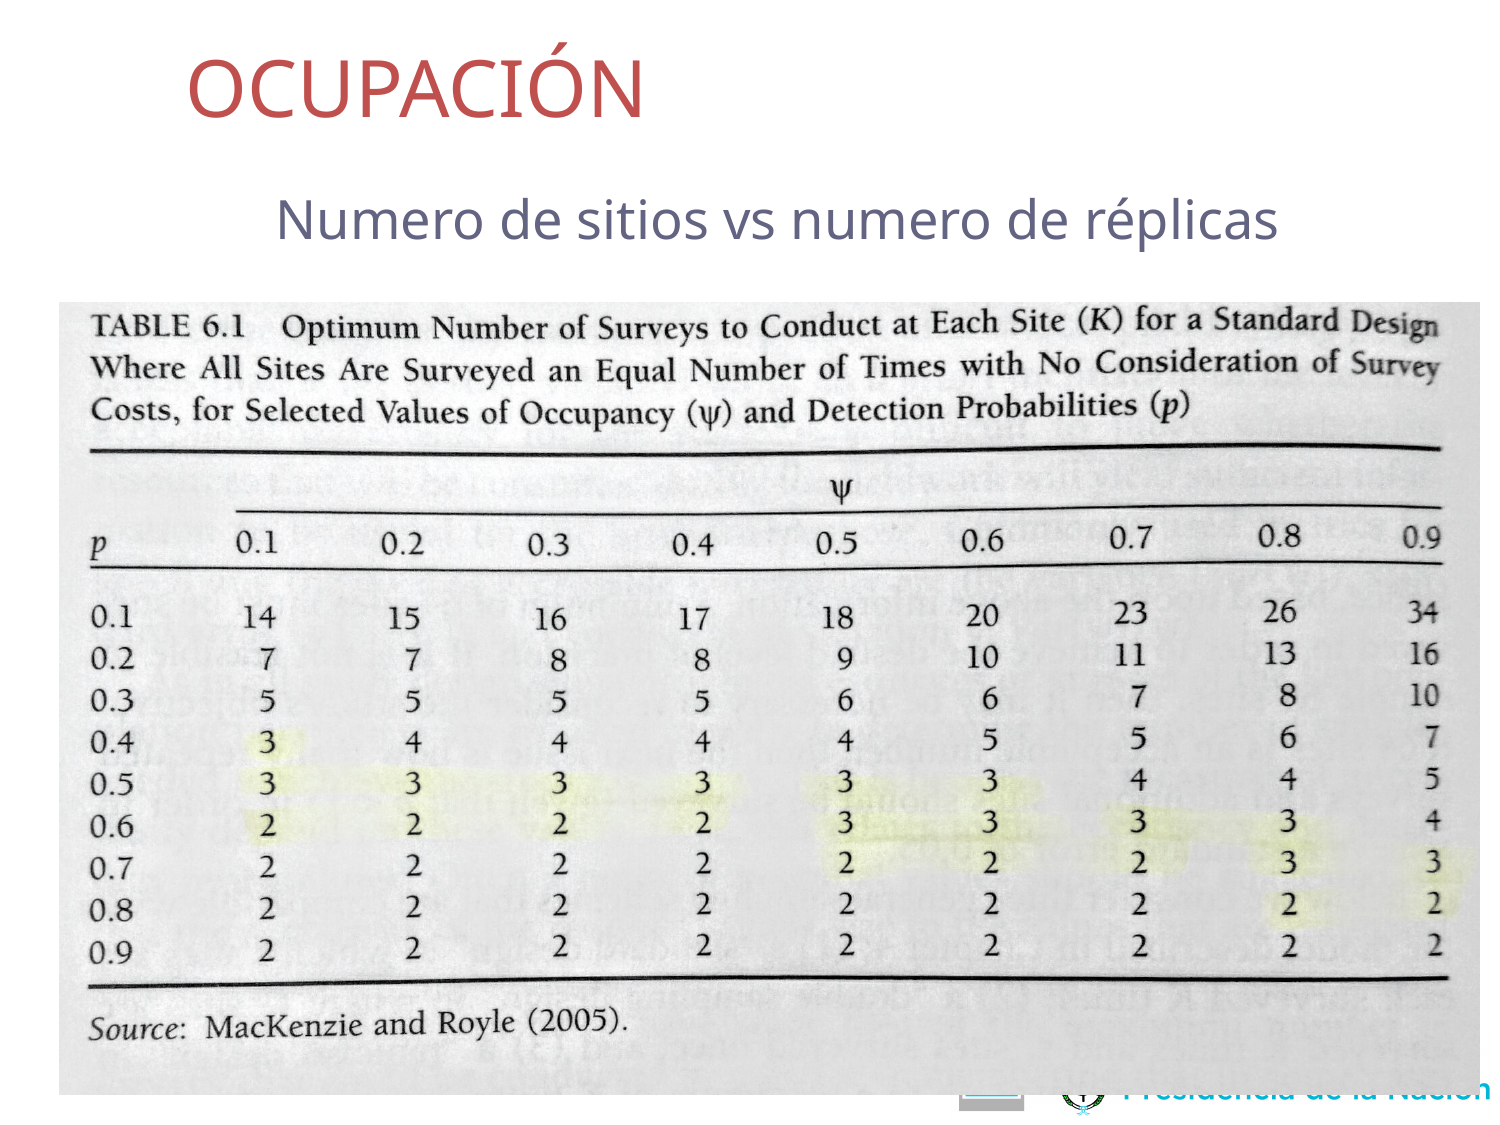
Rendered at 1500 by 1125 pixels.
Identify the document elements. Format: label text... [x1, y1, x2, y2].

text_box OCUPACIÓN [171, 30, 1435, 141]
text_box Numero de sitios vs numero de réplicas [59, 178, 1483, 305]
picture [59, 302, 1495, 1119]
